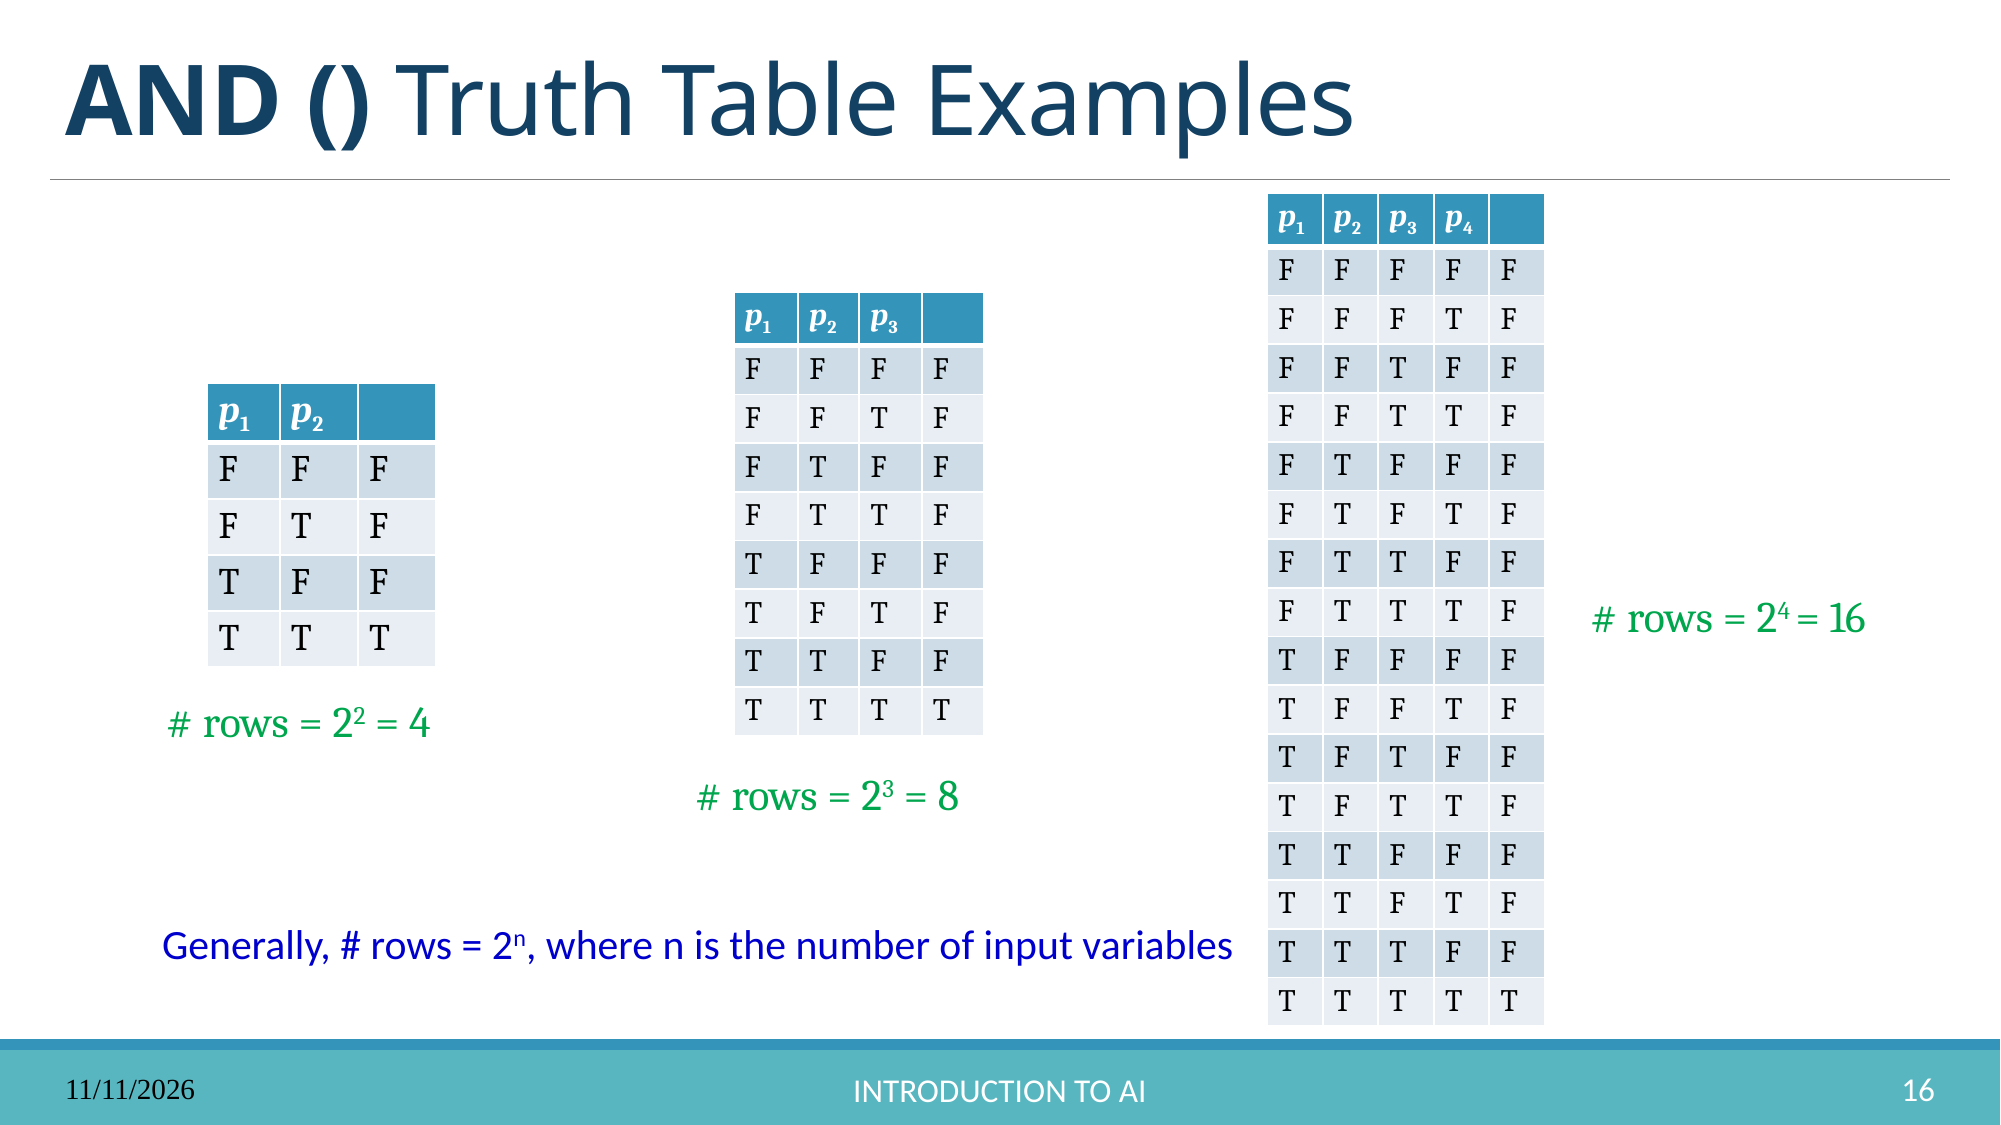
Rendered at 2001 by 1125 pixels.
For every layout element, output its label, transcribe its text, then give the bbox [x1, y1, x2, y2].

text_box Generally, # rows = 2n, where n is the number of input variables [147, 910, 1259, 975]
text_box # rows = 23 = 8 [680, 748, 975, 827]
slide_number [50, 1057, 456, 1118]
text_box # rows = 22 = 4 [151, 675, 446, 754]
footer Introduction to AI [604, 1059, 1396, 1120]
slide_number 16 [1734, 1057, 1950, 1118]
text_box # rows = 24 = 16 [1575, 570, 1881, 649]
